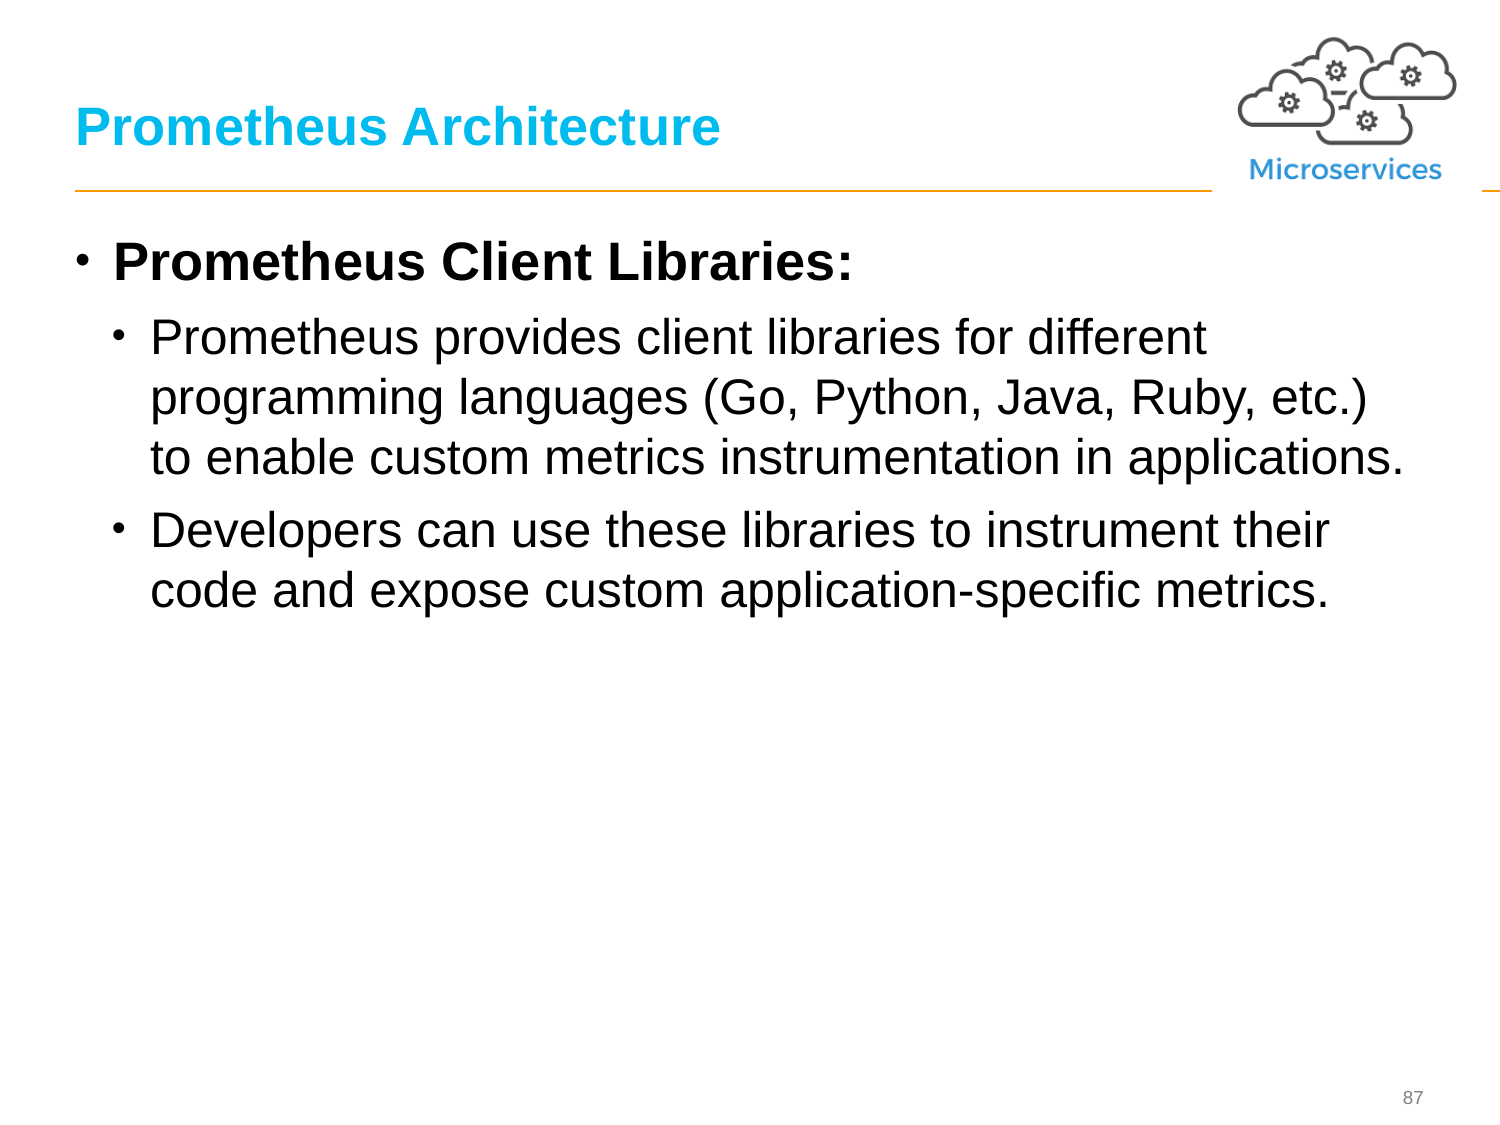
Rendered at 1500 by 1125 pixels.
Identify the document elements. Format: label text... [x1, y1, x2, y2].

title Prometheus Architecture [75, 27, 1422, 157]
list Prometheus Client Libraries: Prometheus provides client libraries for different programming languages (Go, Python, Java, Ruby, etc.) to enable custom metrics instrumentation in applications. Developers can use these libraries to instrument their code and expose custom application-specific metrics. [75, 226, 1425, 1063]
picture [1212, 1, 1482, 203]
